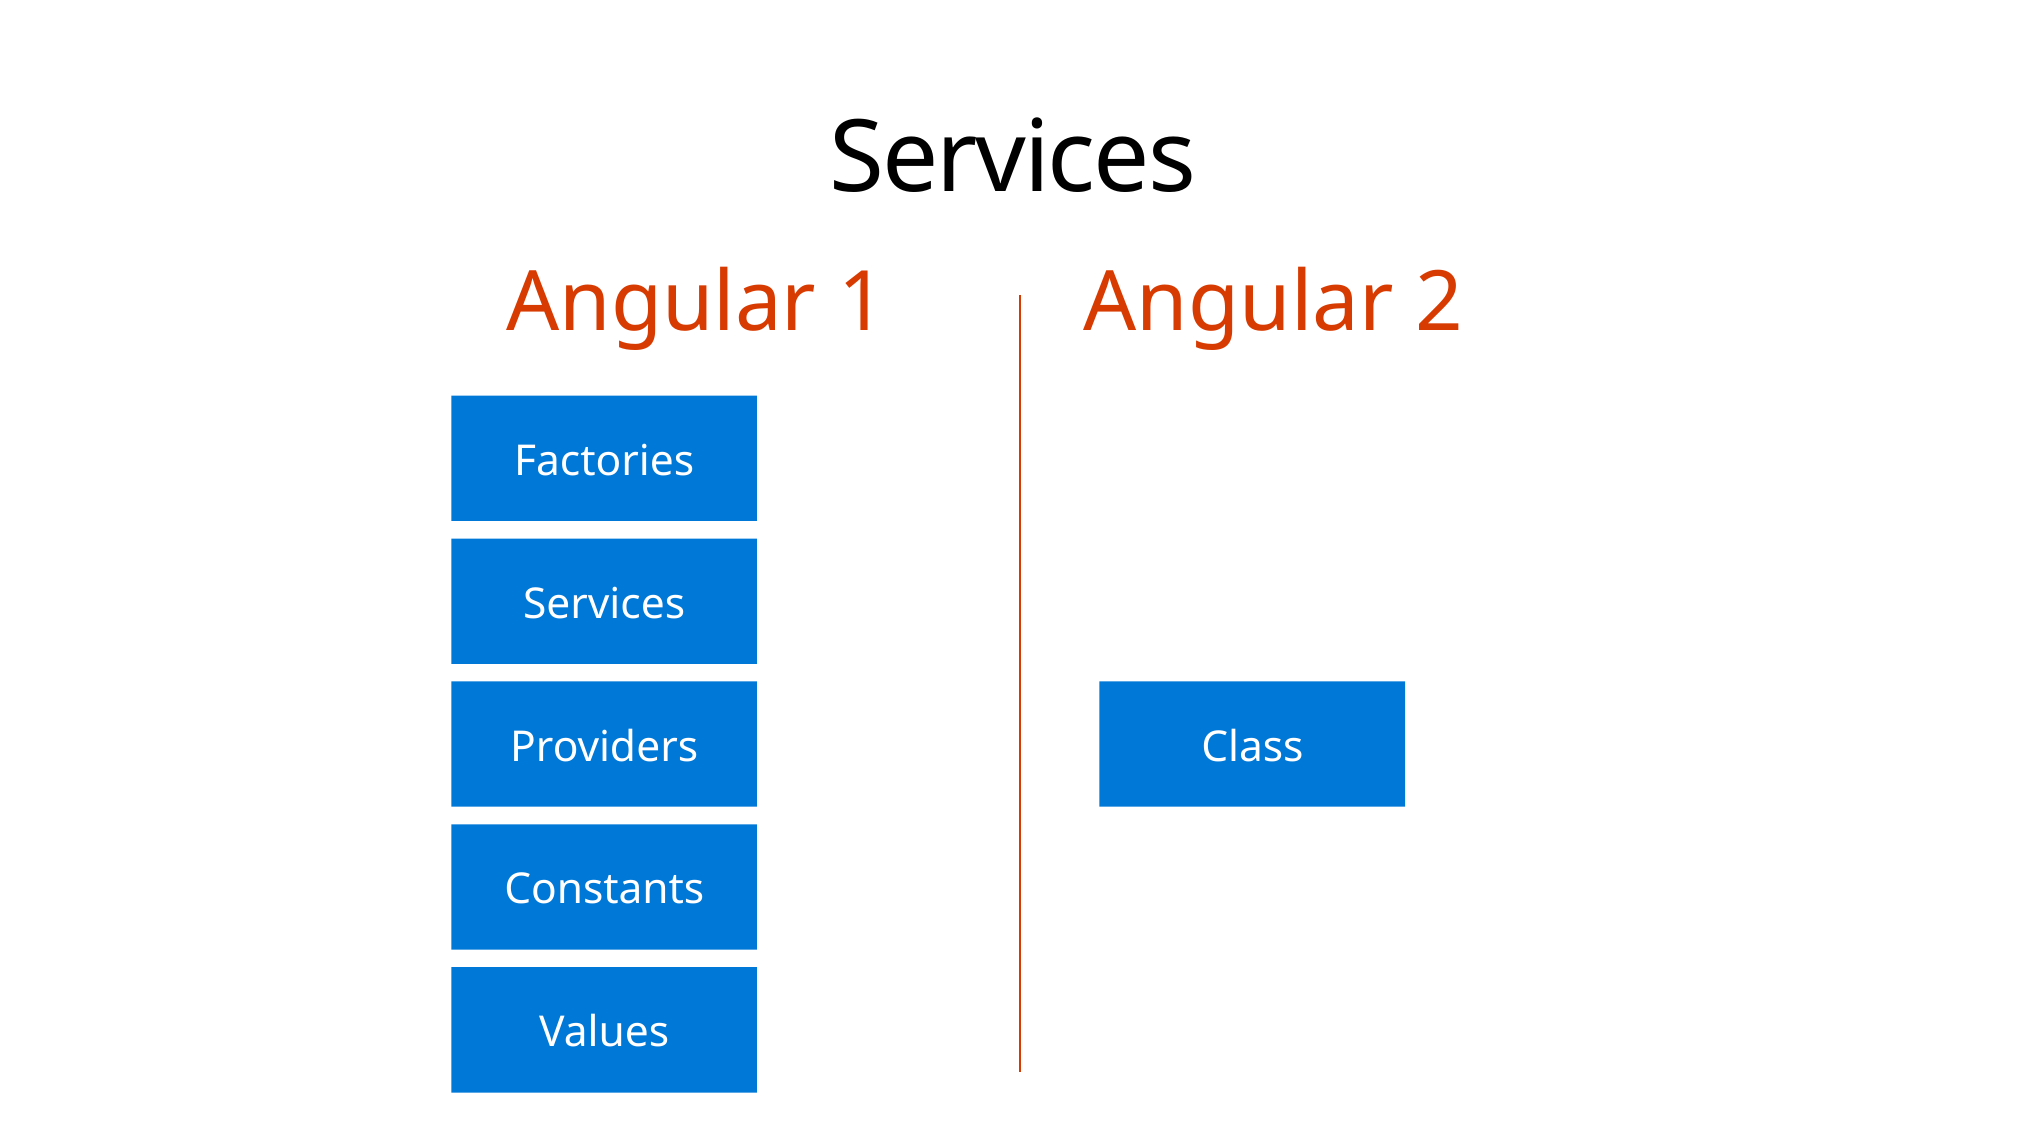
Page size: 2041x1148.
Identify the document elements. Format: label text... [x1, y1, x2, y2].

text_box Providers [451, 681, 757, 807]
list Angular 1 [118, 243, 981, 365]
text_box Factories [451, 395, 757, 521]
text_box Values [451, 967, 757, 1093]
title Services [118, 98, 1922, 172]
list Angular 2 [1059, 243, 1922, 365]
text_box Services [451, 538, 757, 664]
text_box Class [1099, 681, 1406, 807]
text_box Constants [451, 824, 757, 950]
